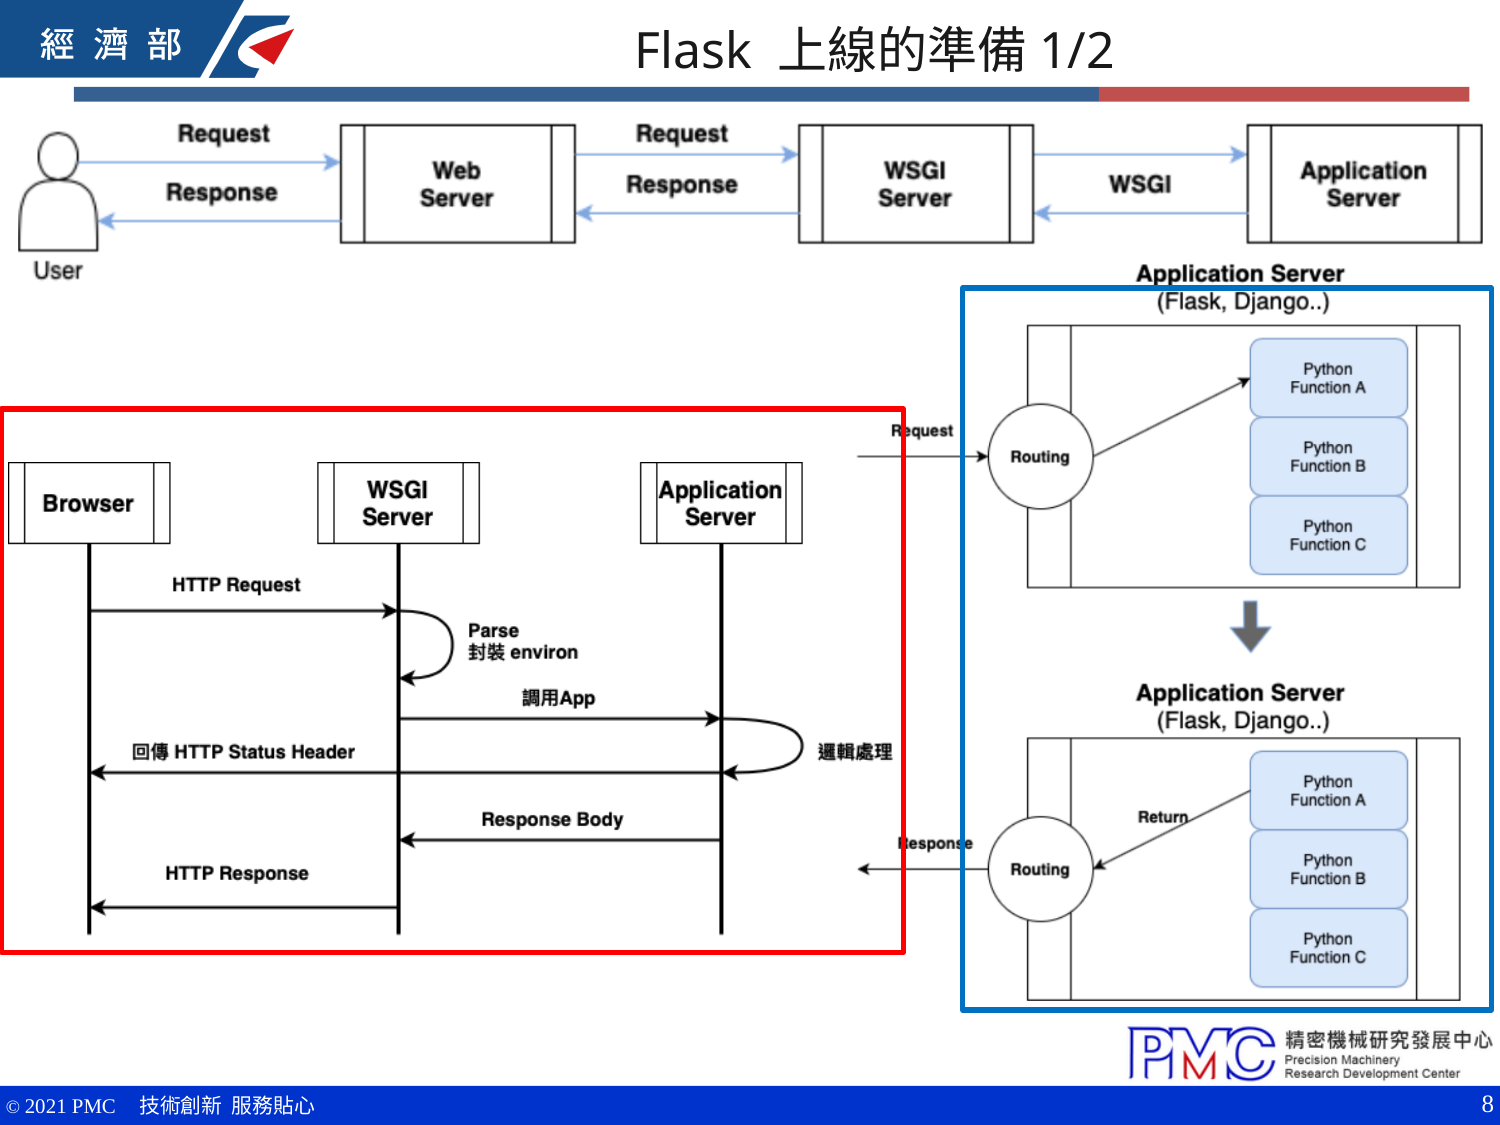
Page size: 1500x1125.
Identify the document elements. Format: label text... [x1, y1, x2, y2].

text_box Flask 上線的準備1/2 [620, 11, 1188, 76]
slide_number 8 [1439, 1086, 1500, 1124]
picture [0, 0, 1500, 1007]
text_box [73, 86, 1470, 102]
text_box [1480, 313, 1493, 1012]
text_box [0, 407, 821, 954]
picture [1126, 1024, 1493, 1083]
